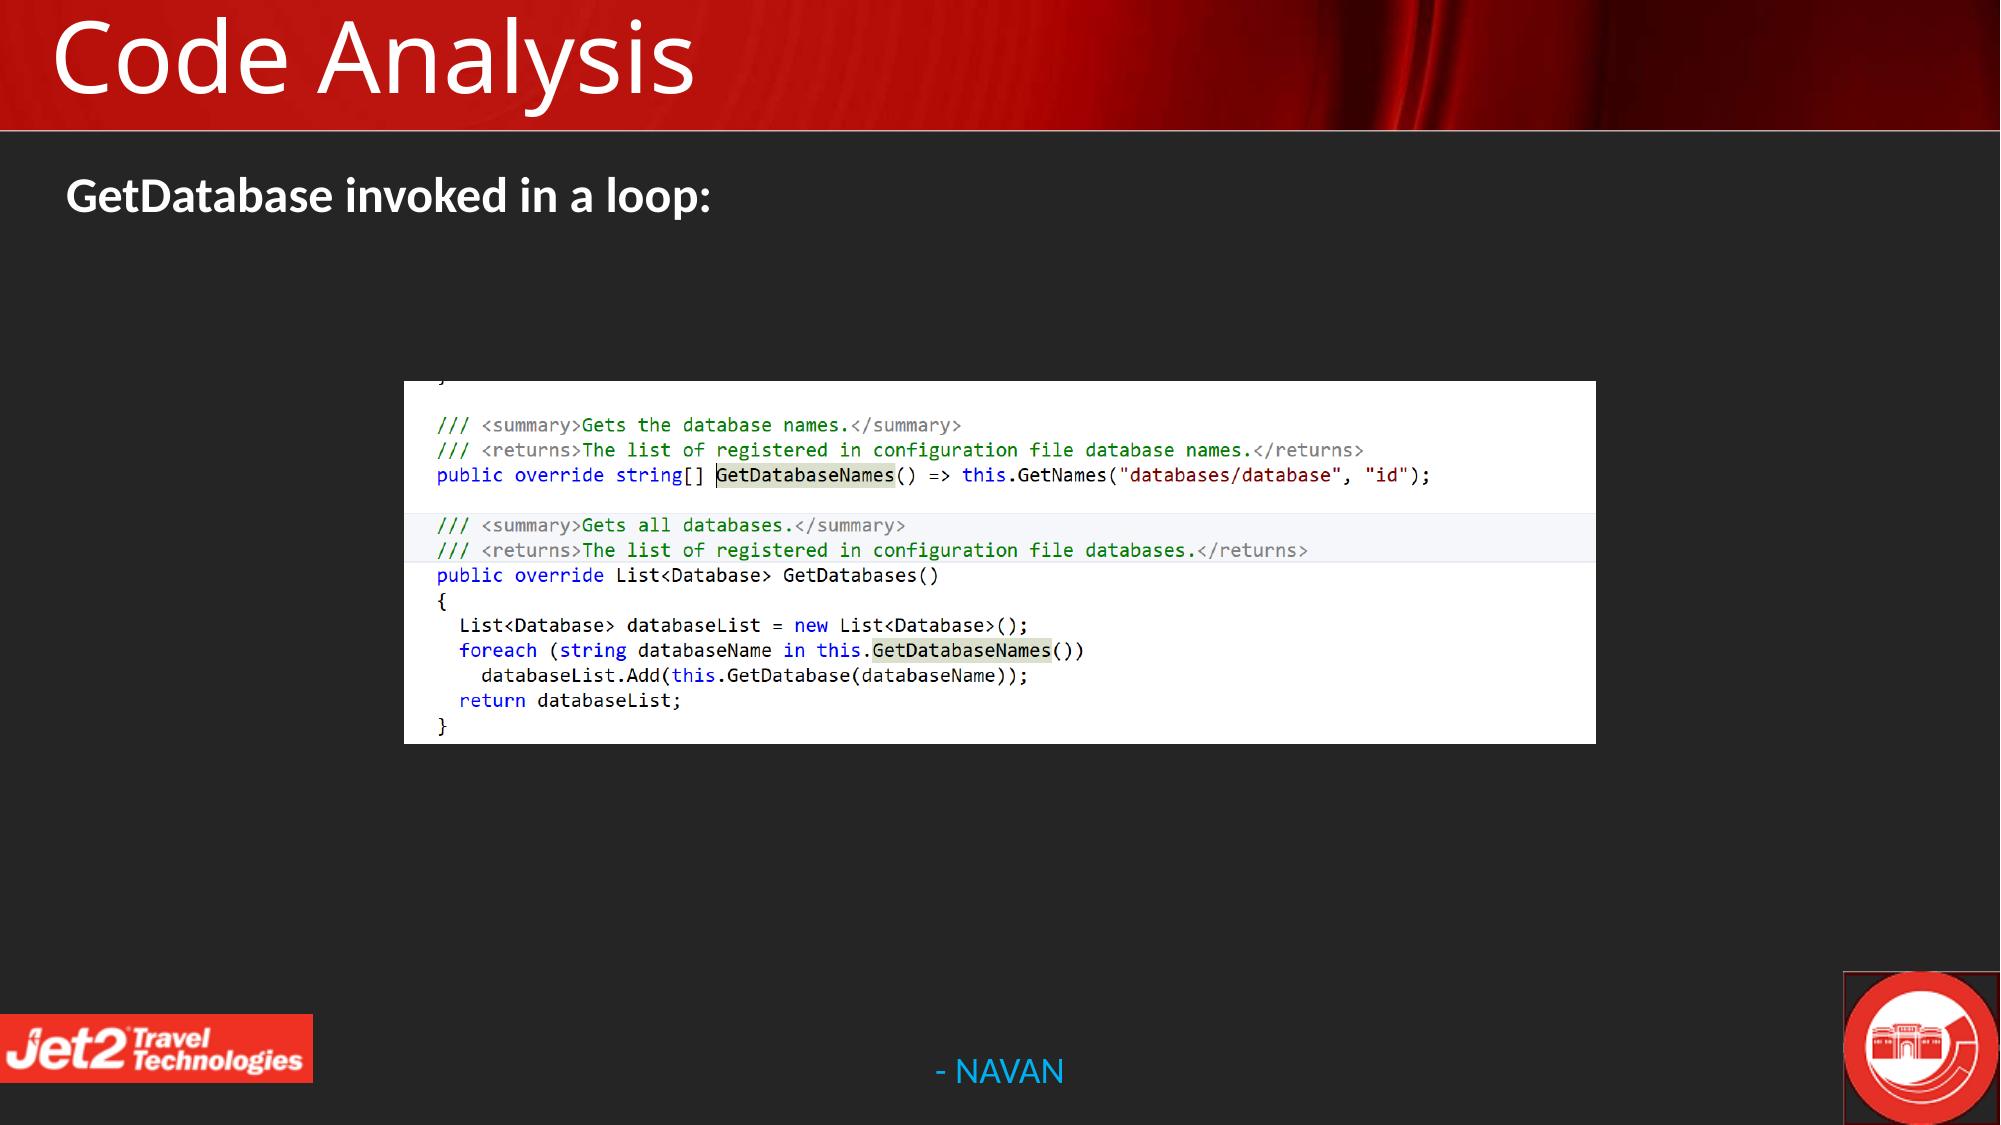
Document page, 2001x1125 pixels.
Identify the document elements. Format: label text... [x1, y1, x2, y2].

footer - NAVAN [680, 1046, 1320, 1092]
picture [0, 0, 2000, 130]
picture [1843, 971, 2000, 1125]
list GetDatabase invoked in a loop: [66, 162, 1837, 269]
picture [404, 380, 1596, 744]
title Code Analysis [50, 0, 1934, 118]
picture [0, 1014, 314, 1083]
